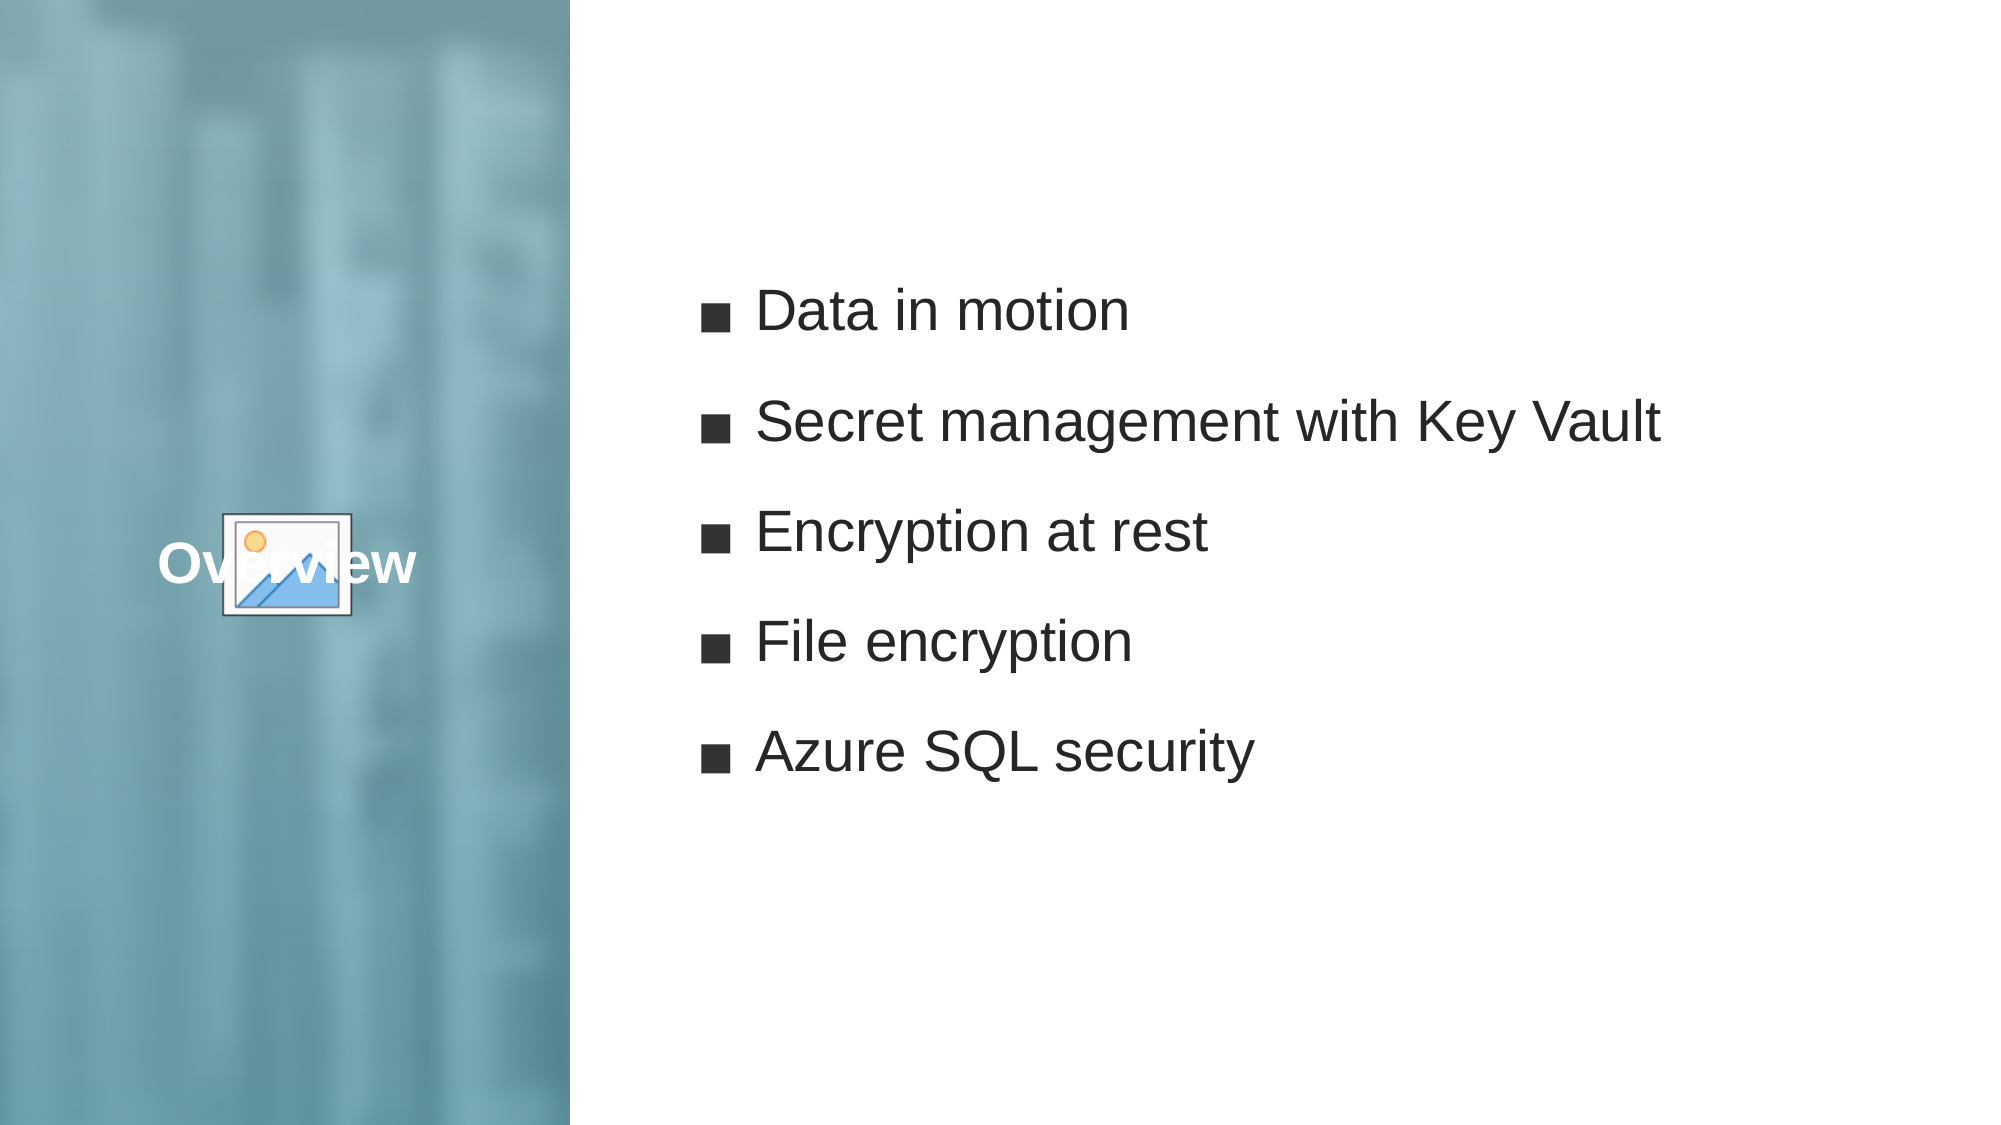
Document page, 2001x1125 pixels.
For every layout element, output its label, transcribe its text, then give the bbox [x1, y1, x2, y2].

picture [0, 0, 570, 1125]
list Data in motion Secret management with Key Vault Encryption at rest File encryption Azure SQL security [681, 96, 1882, 953]
